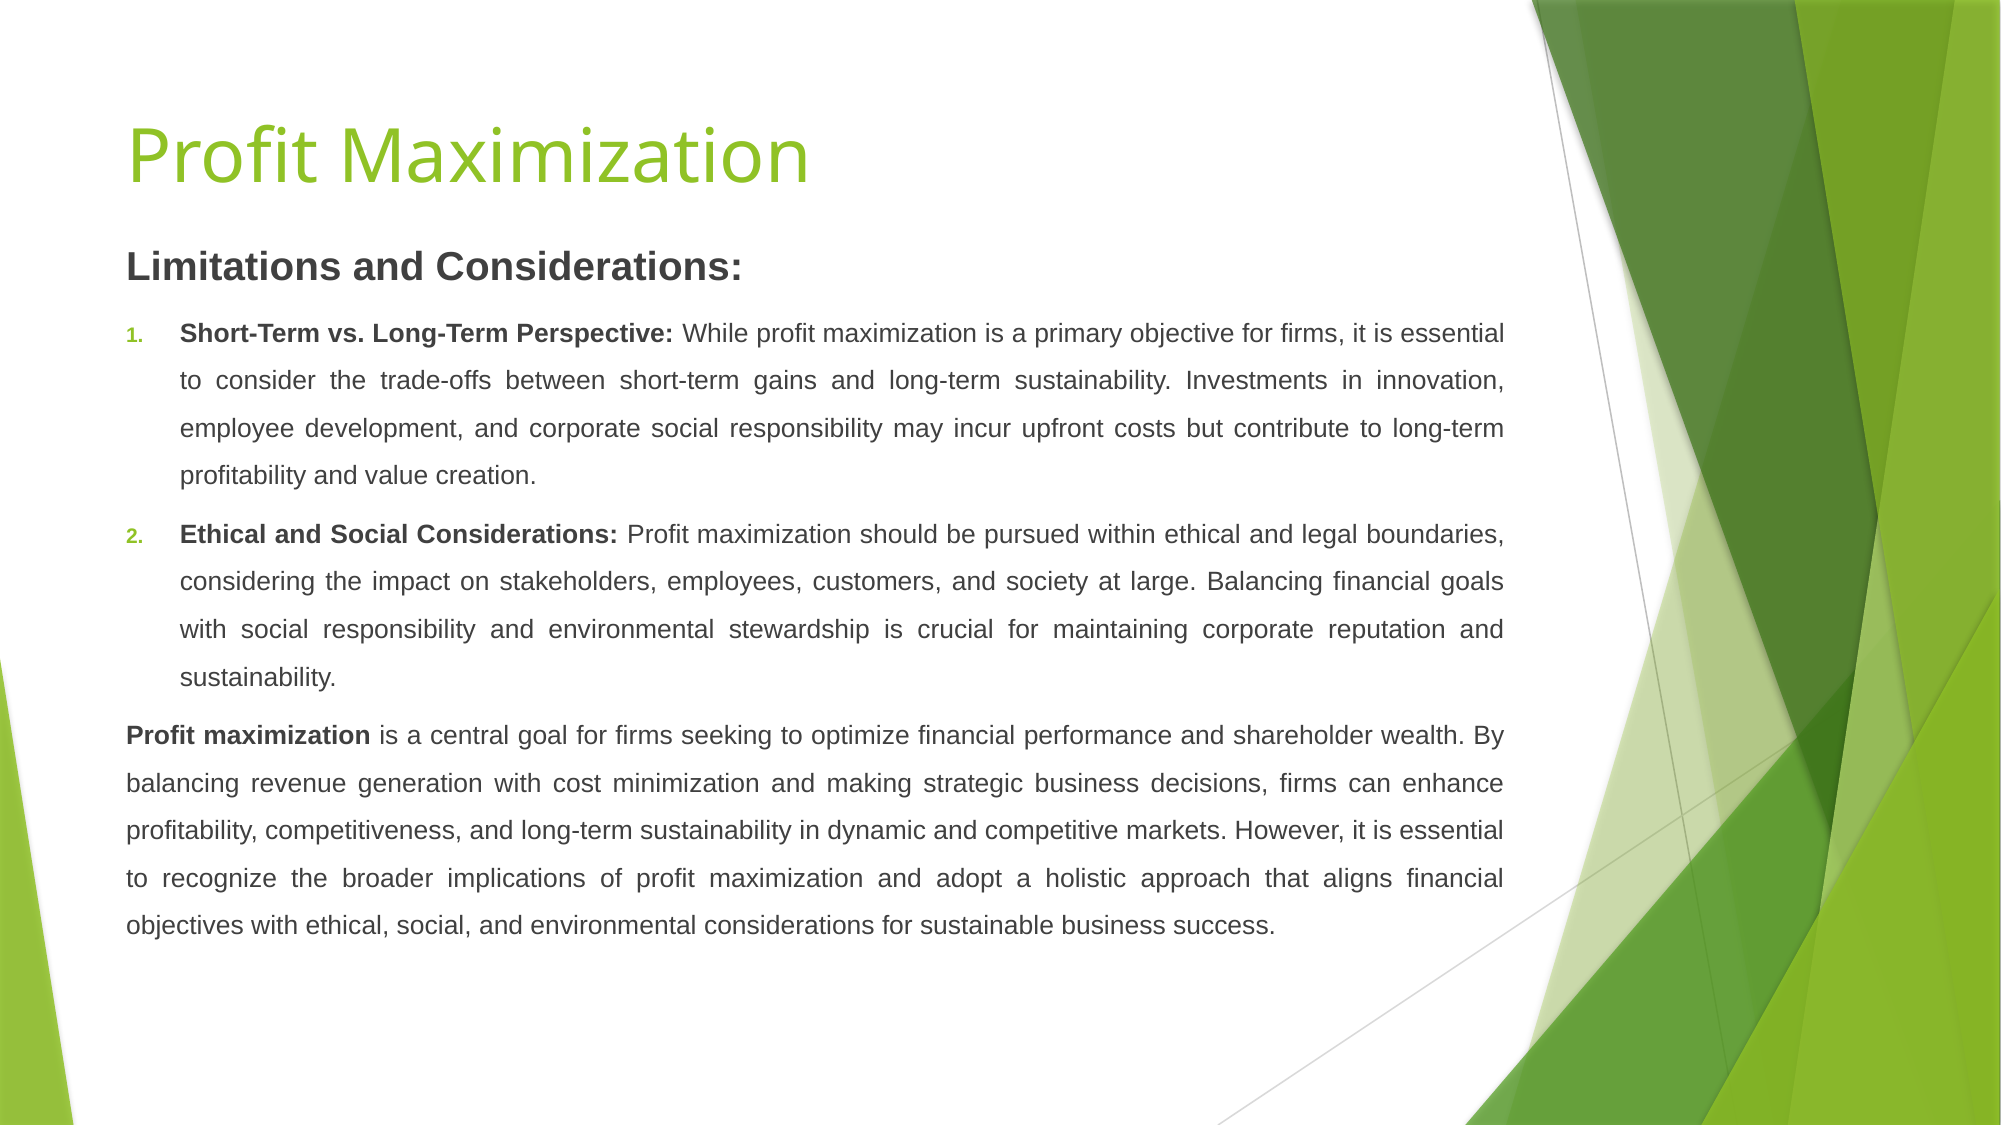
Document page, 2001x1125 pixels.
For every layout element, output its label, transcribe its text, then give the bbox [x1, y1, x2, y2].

title Profit Maximization [111, 99, 1522, 208]
list Limitations and Considerations: Short-Term vs. Long-Term Perspective: While profit maximization is a primary objective for firms, it is essential to consider the trade-offs between short-term gains and long-term sustainability. Investments in innovation, employee development, and corporate social responsibility may incur upfront costs but contribute to long-term profitability and value creation. Ethical and Social Considerations: Profit maximization should be pursued within ethical and legal boundaries, considering the impact on stakeholders, employees, customers, and society at large. Balancing financial goals with social responsibility and environmental stewardship is crucial for maintaining corporate reputation and sustainability. Profit maximization is a central goal for firms seeking to optimize financial performance and shareholder wealth. By balancing revenue generation with cost minimization and making strategic business decisions, firms can enhance profitability, competitiveness, and long-term sustainability in dynamic and competitive markets. However, it is essential to recognize the broader implications of profit maximization and adopt a holistic approach that aligns financial objectives with ethical, social, and environmental considerations for sustainable business success. [111, 208, 1522, 968]
